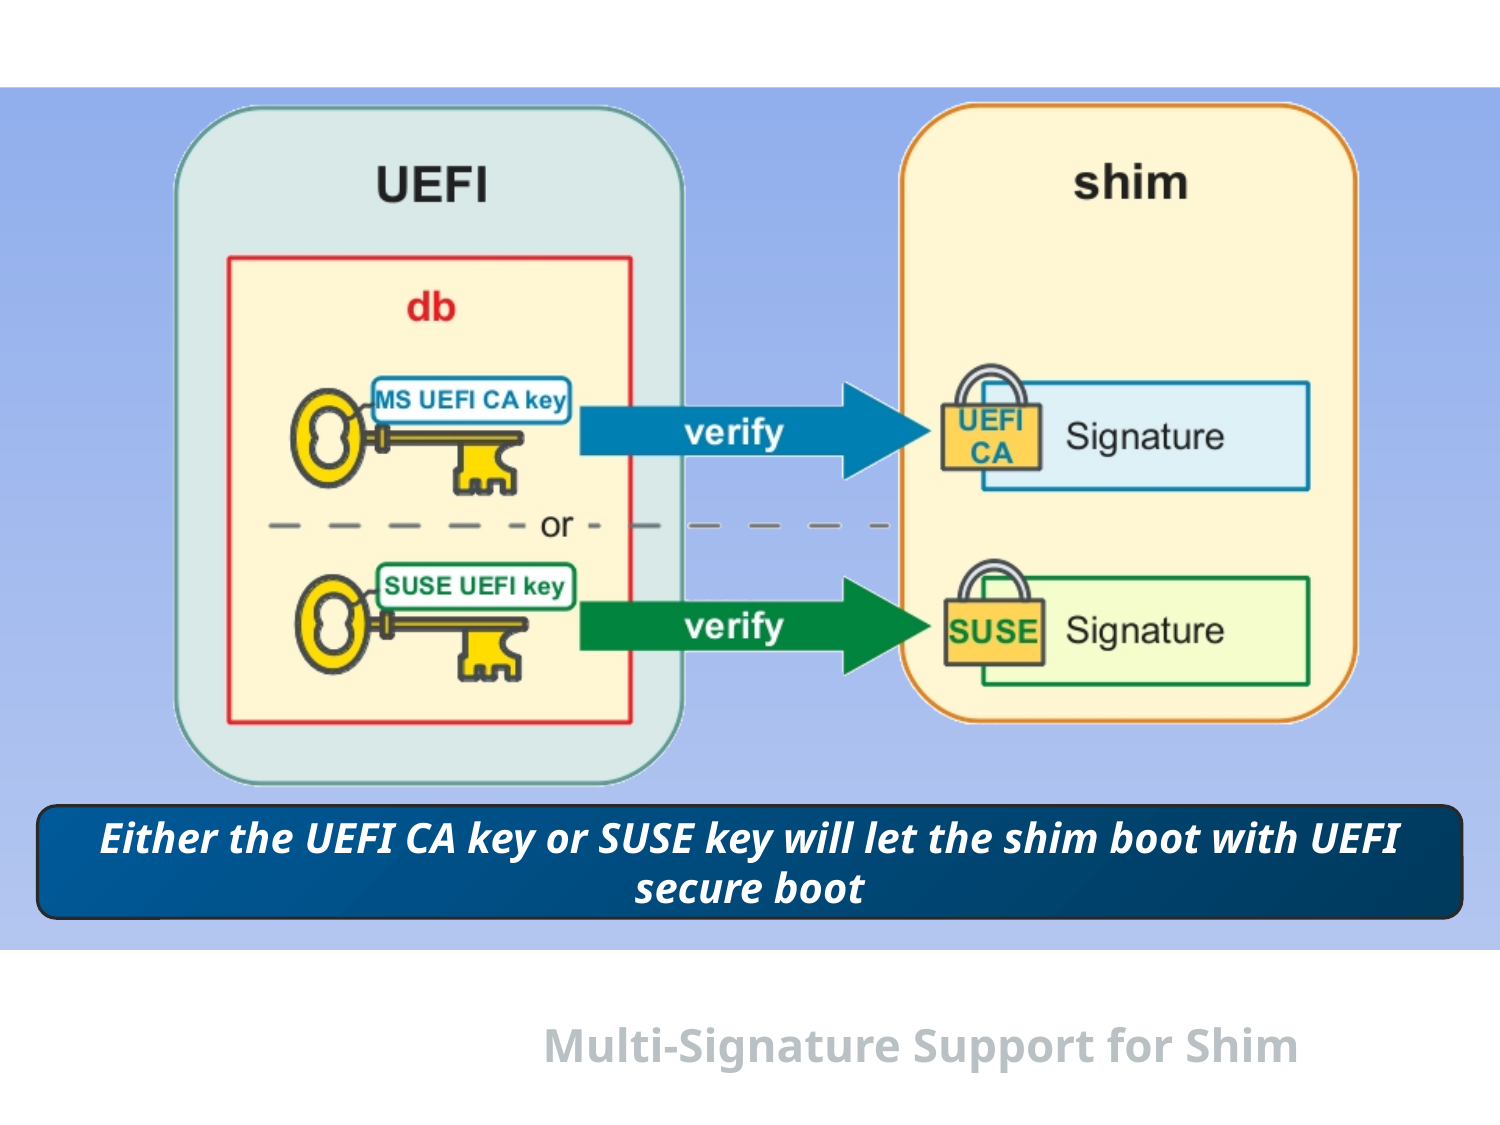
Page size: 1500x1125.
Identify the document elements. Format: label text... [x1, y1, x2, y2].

text_box Either the UEFI CA key or SUSE key will let the shim boot with UEFI secure boot [37, 805, 1462, 919]
list Multi-Signature Support for Shim [0, 975, 1300, 1113]
picture [0, 99, 1500, 796]
